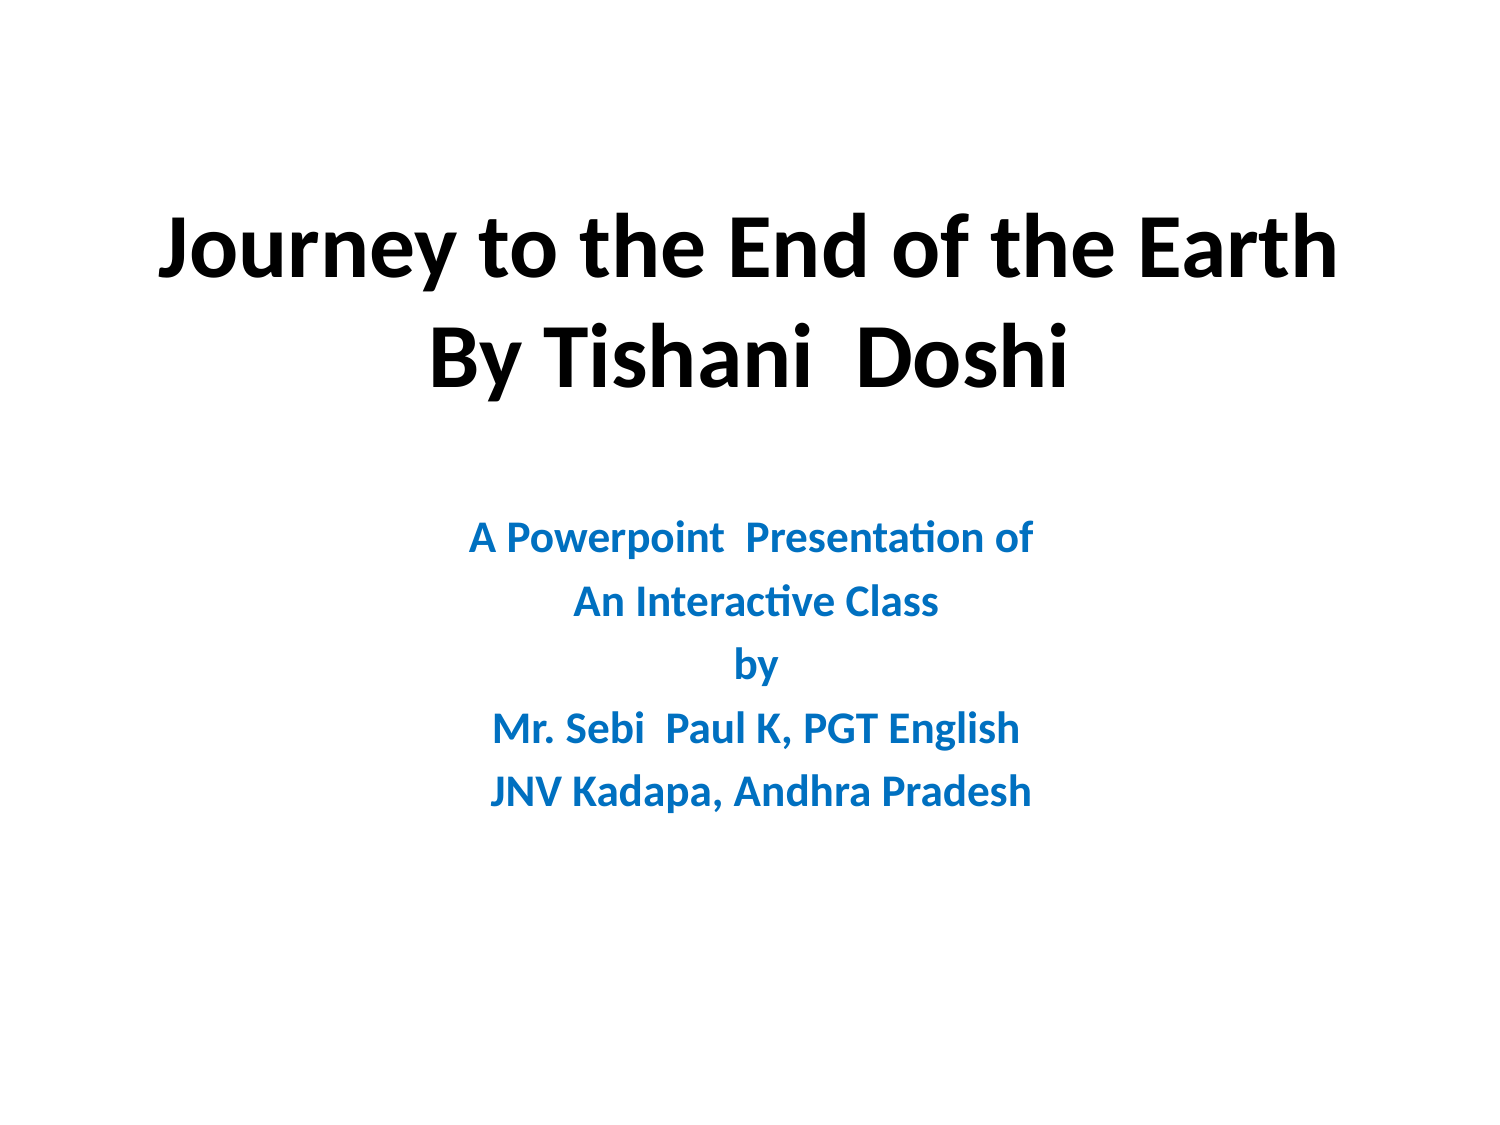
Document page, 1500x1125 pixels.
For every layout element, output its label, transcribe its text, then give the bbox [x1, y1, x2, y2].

title Journey to the End of the Earth By Tishani Doshi [112, 174, 1388, 417]
subtitle A Powerpoint Presentation of An Interactive Class by Mr. Sebi Paul K, PGT English JNV Kadapa, Andhra Pradesh [150, 500, 1363, 825]
